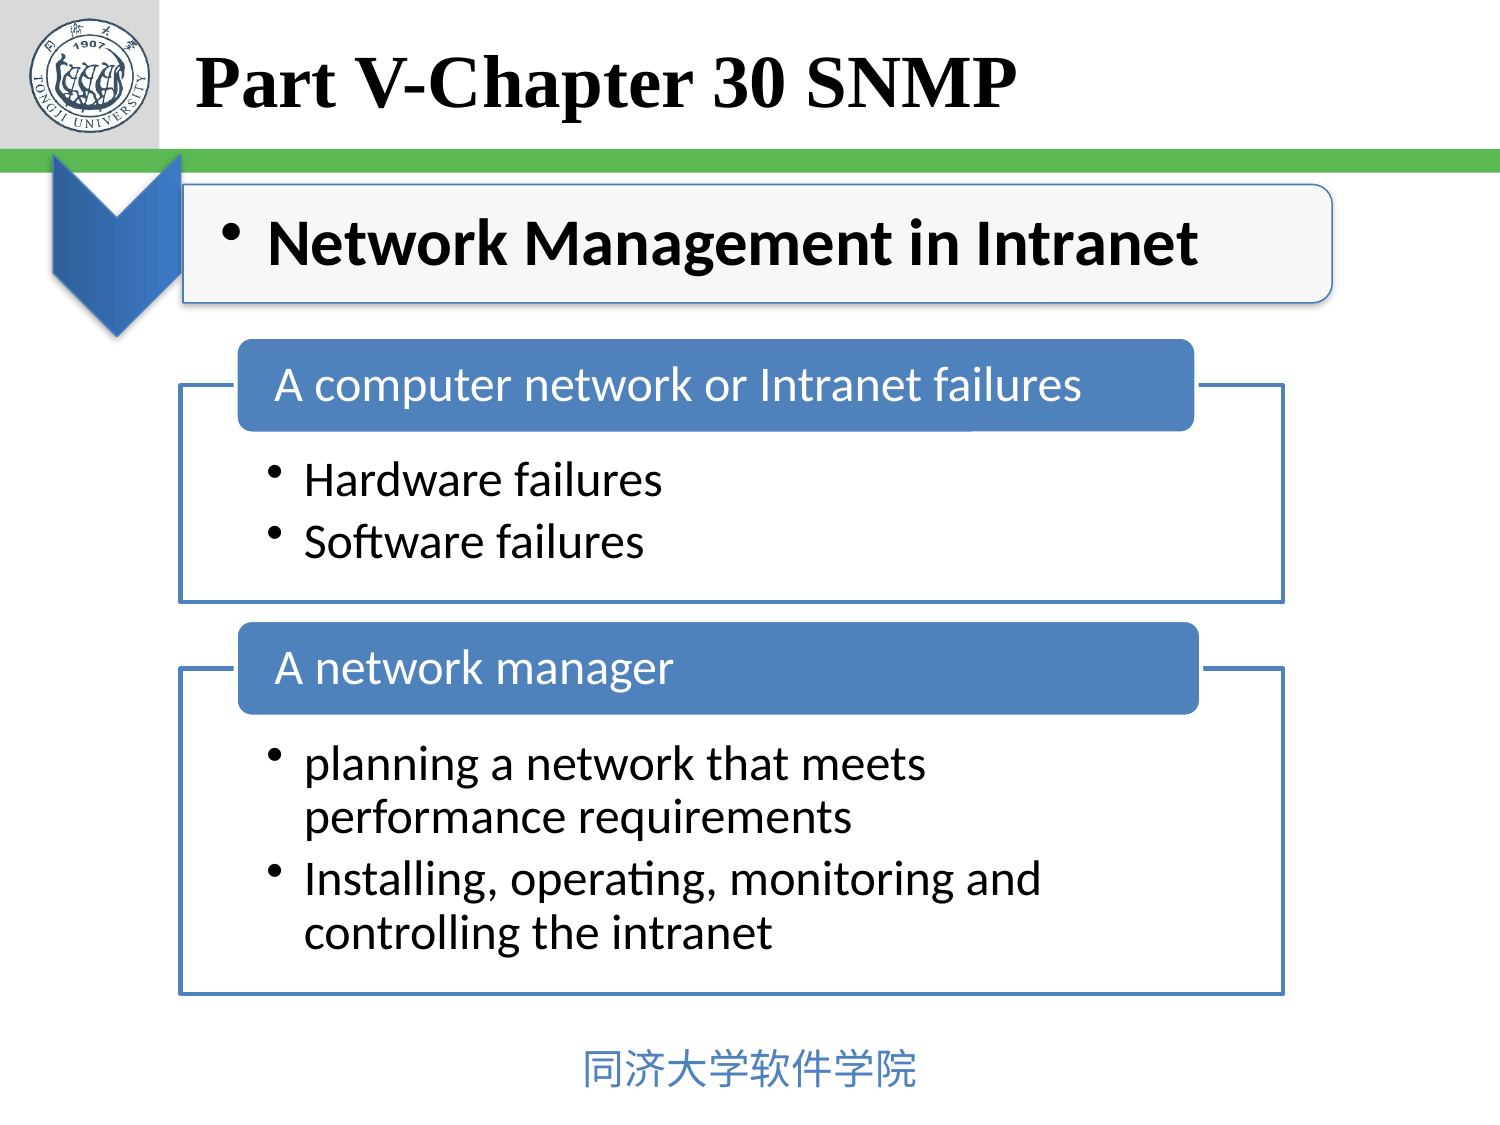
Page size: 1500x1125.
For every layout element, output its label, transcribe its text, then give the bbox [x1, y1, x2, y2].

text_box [182, 184, 1333, 304]
picture [29, 18, 151, 133]
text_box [52, 154, 181, 337]
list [180, 335, 1284, 996]
title Part V-Chapter 30 SNMP [180, 3, 1471, 151]
